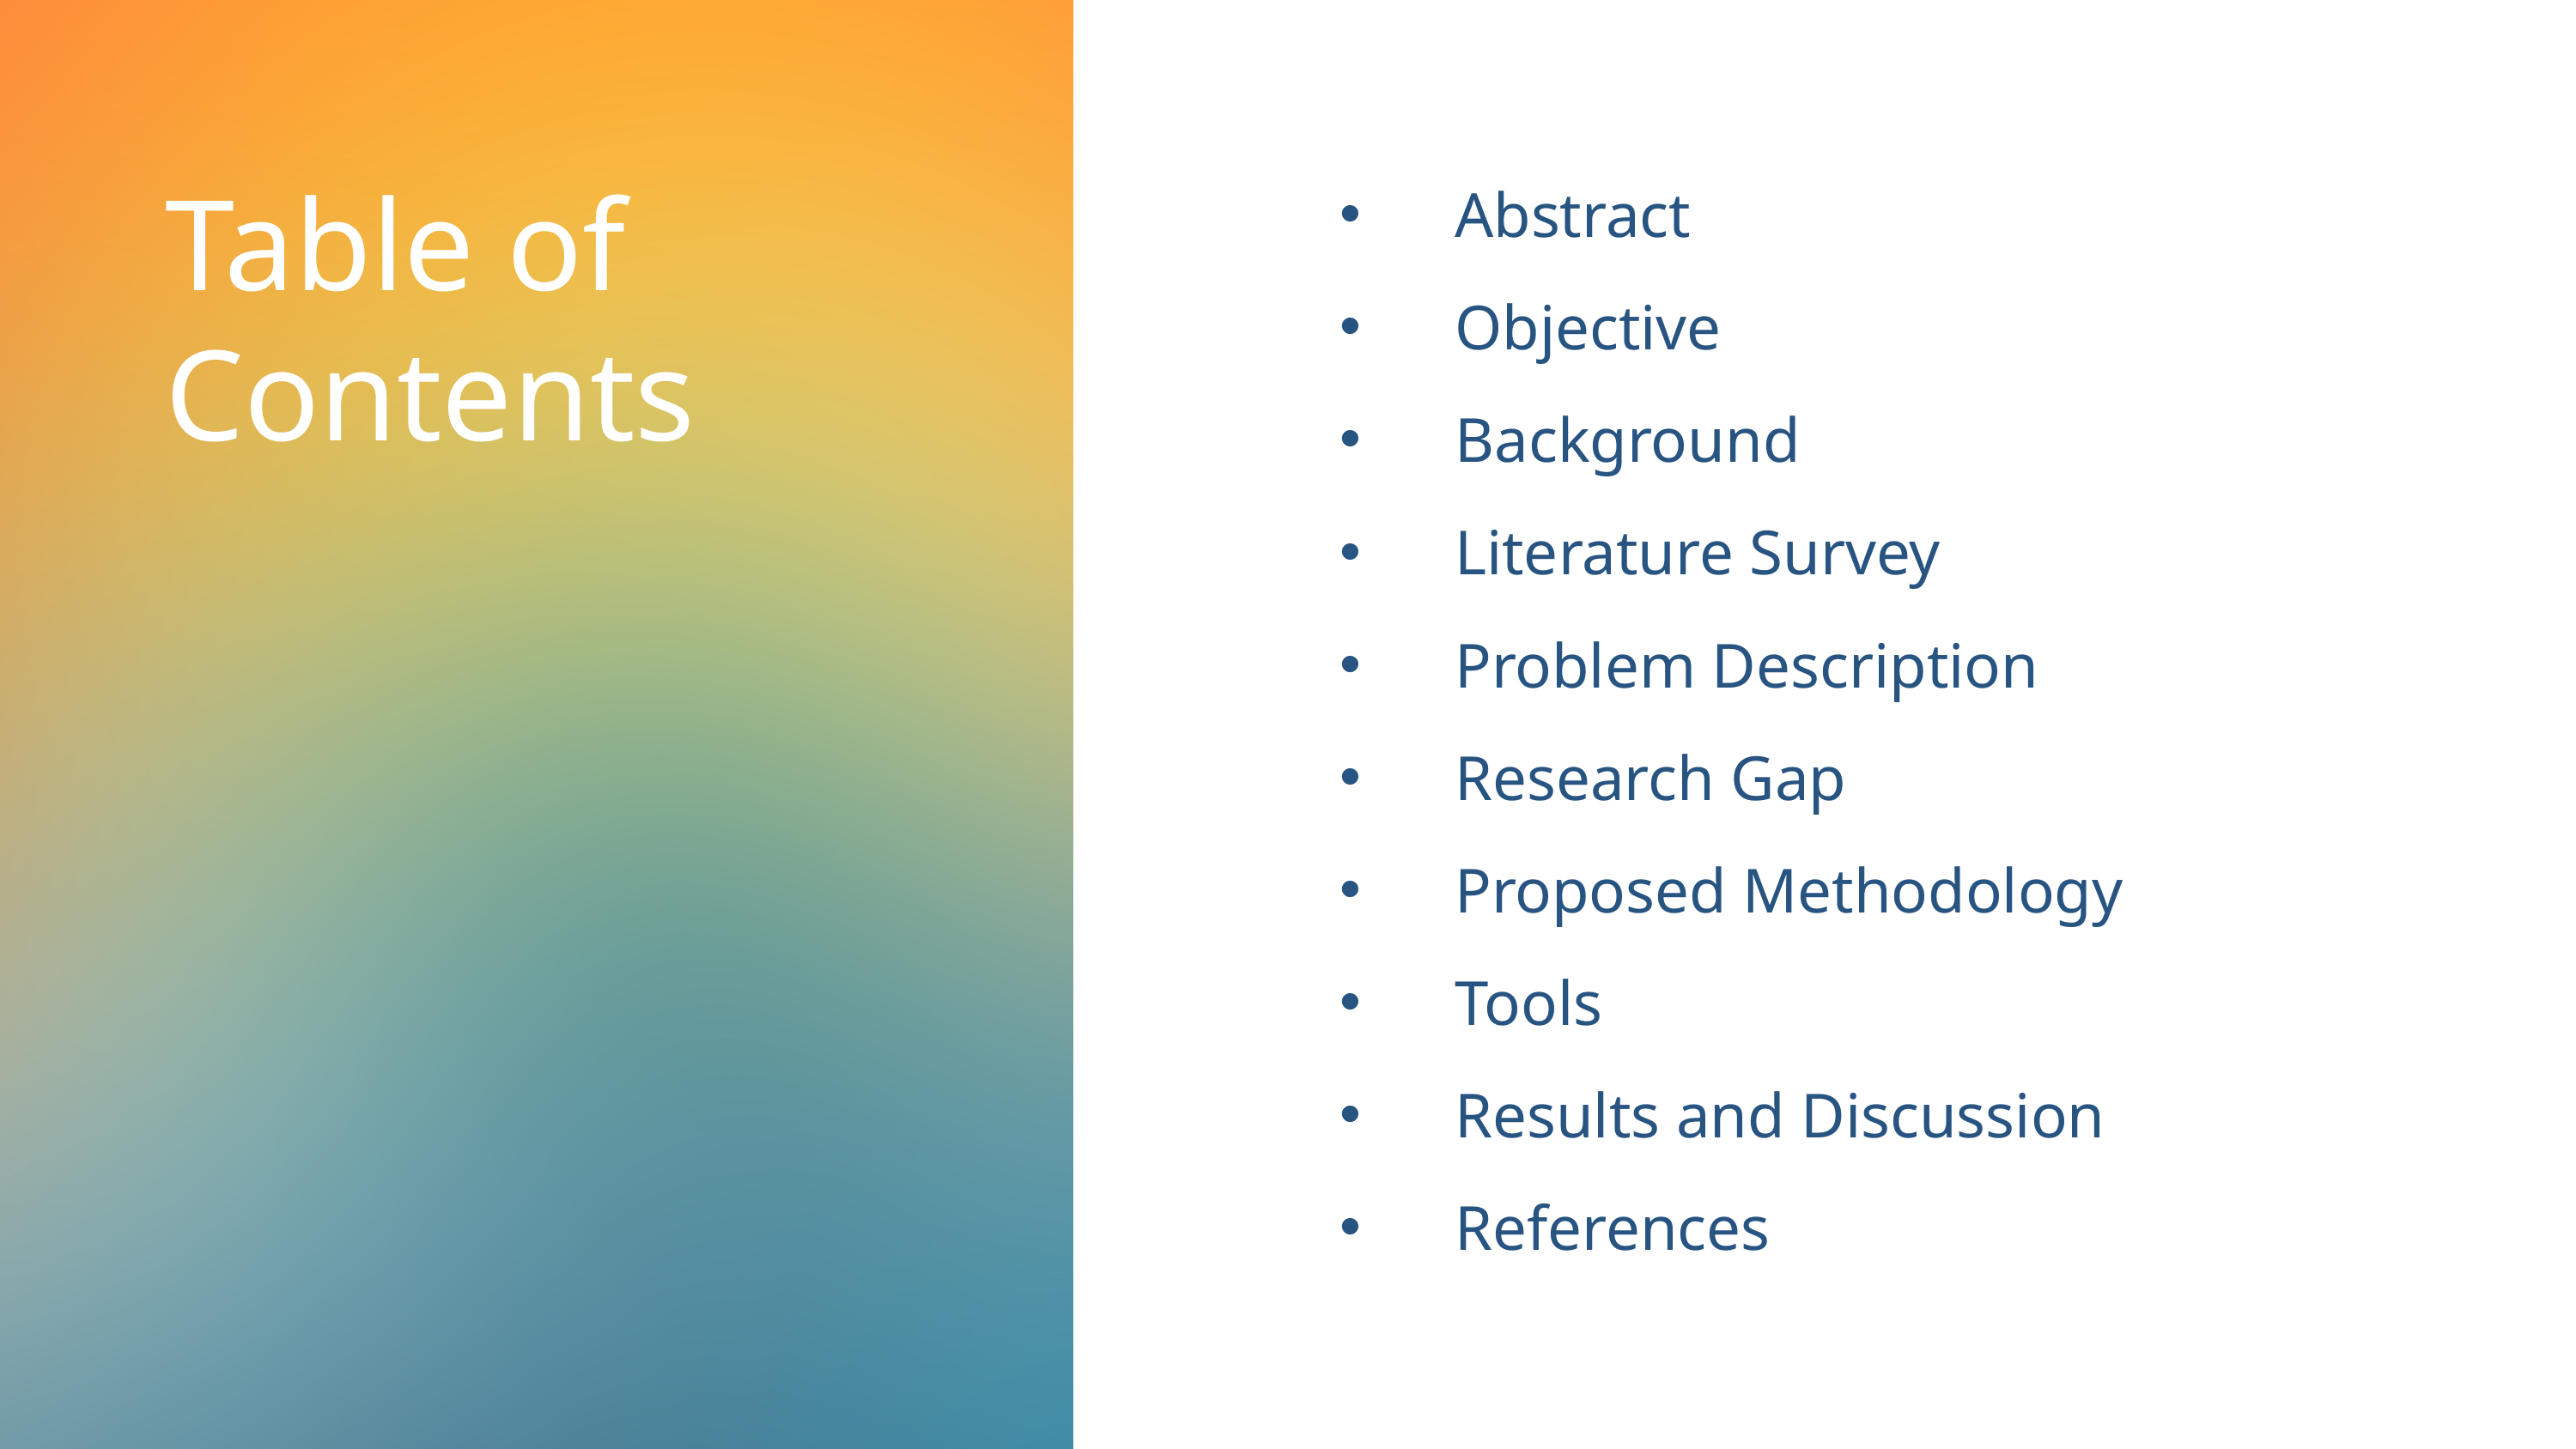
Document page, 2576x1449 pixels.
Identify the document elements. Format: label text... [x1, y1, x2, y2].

text_box [0, 0, 1074, 1449]
text_box Abstract Objective Background Literature Survey Problem Description Research Gap Proposed Methodology Tools Results and Discussion References [1288, 136, 2232, 1375]
text_box Table of Contents [165, 165, 829, 466]
